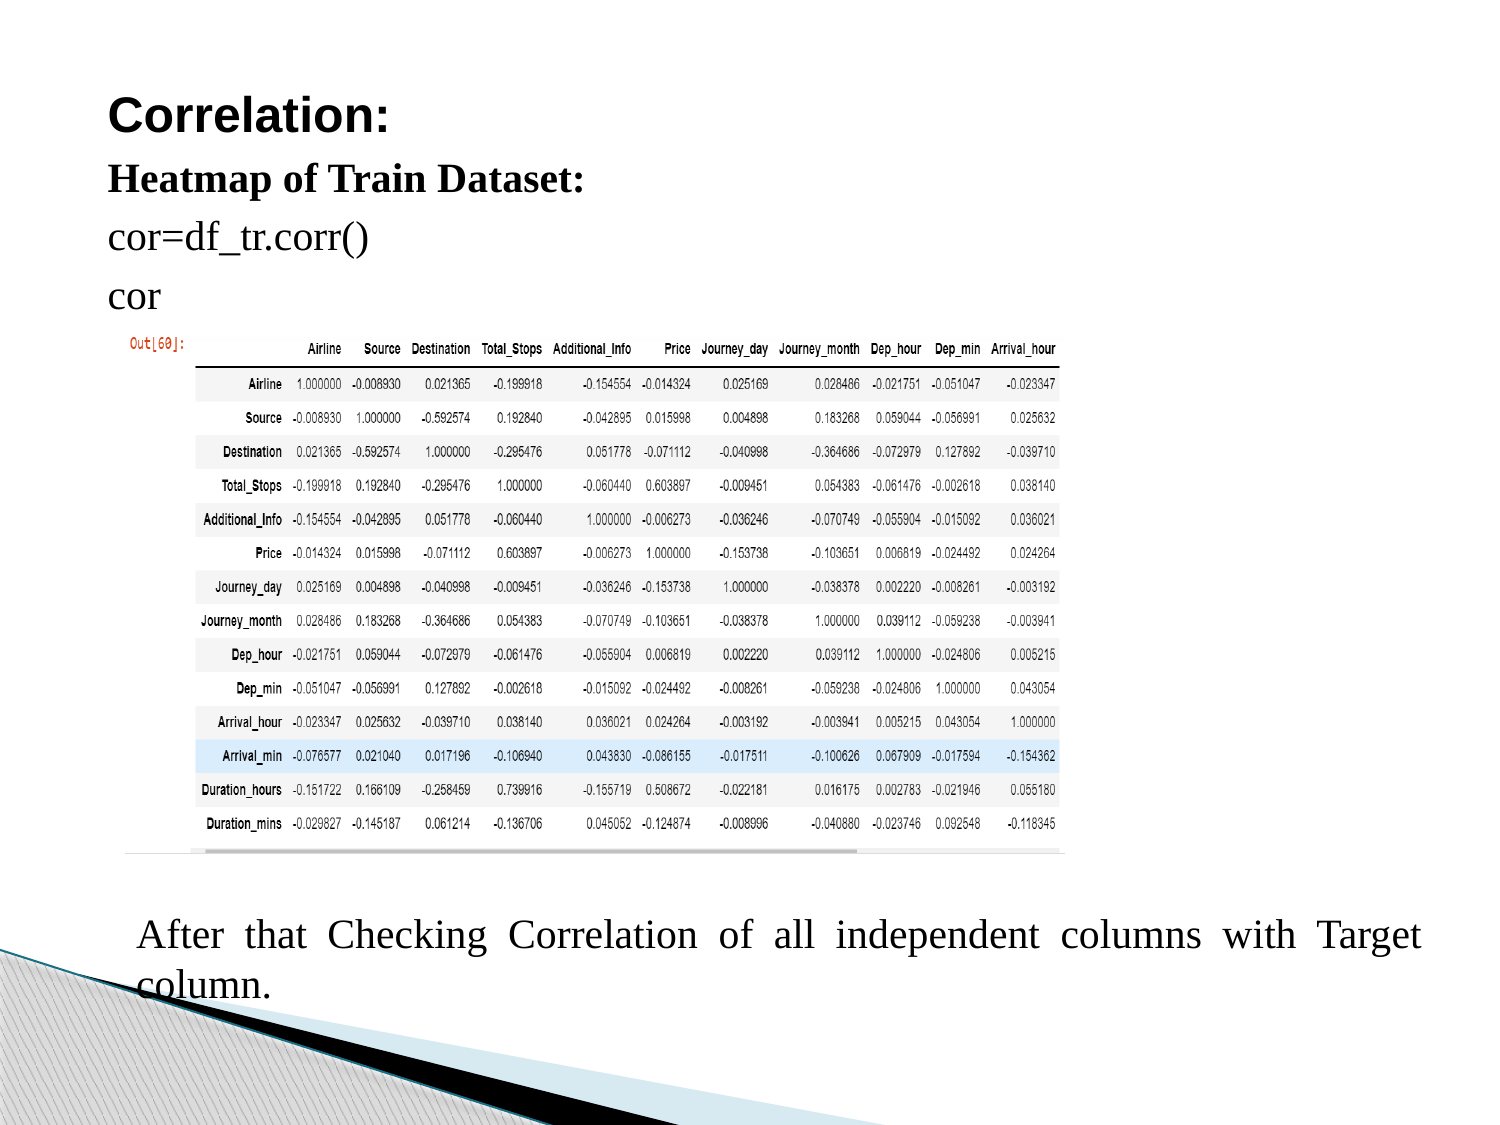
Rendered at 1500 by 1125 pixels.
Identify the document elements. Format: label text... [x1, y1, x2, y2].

picture [124, 337, 1065, 857]
list Correlation: Heatmap of Train Dataset: cor=df_tr.corr() cor [75, 75, 1425, 1063]
text_box After that Checking Correlation of all independent columns with Target column. [121, 899, 1438, 1015]
